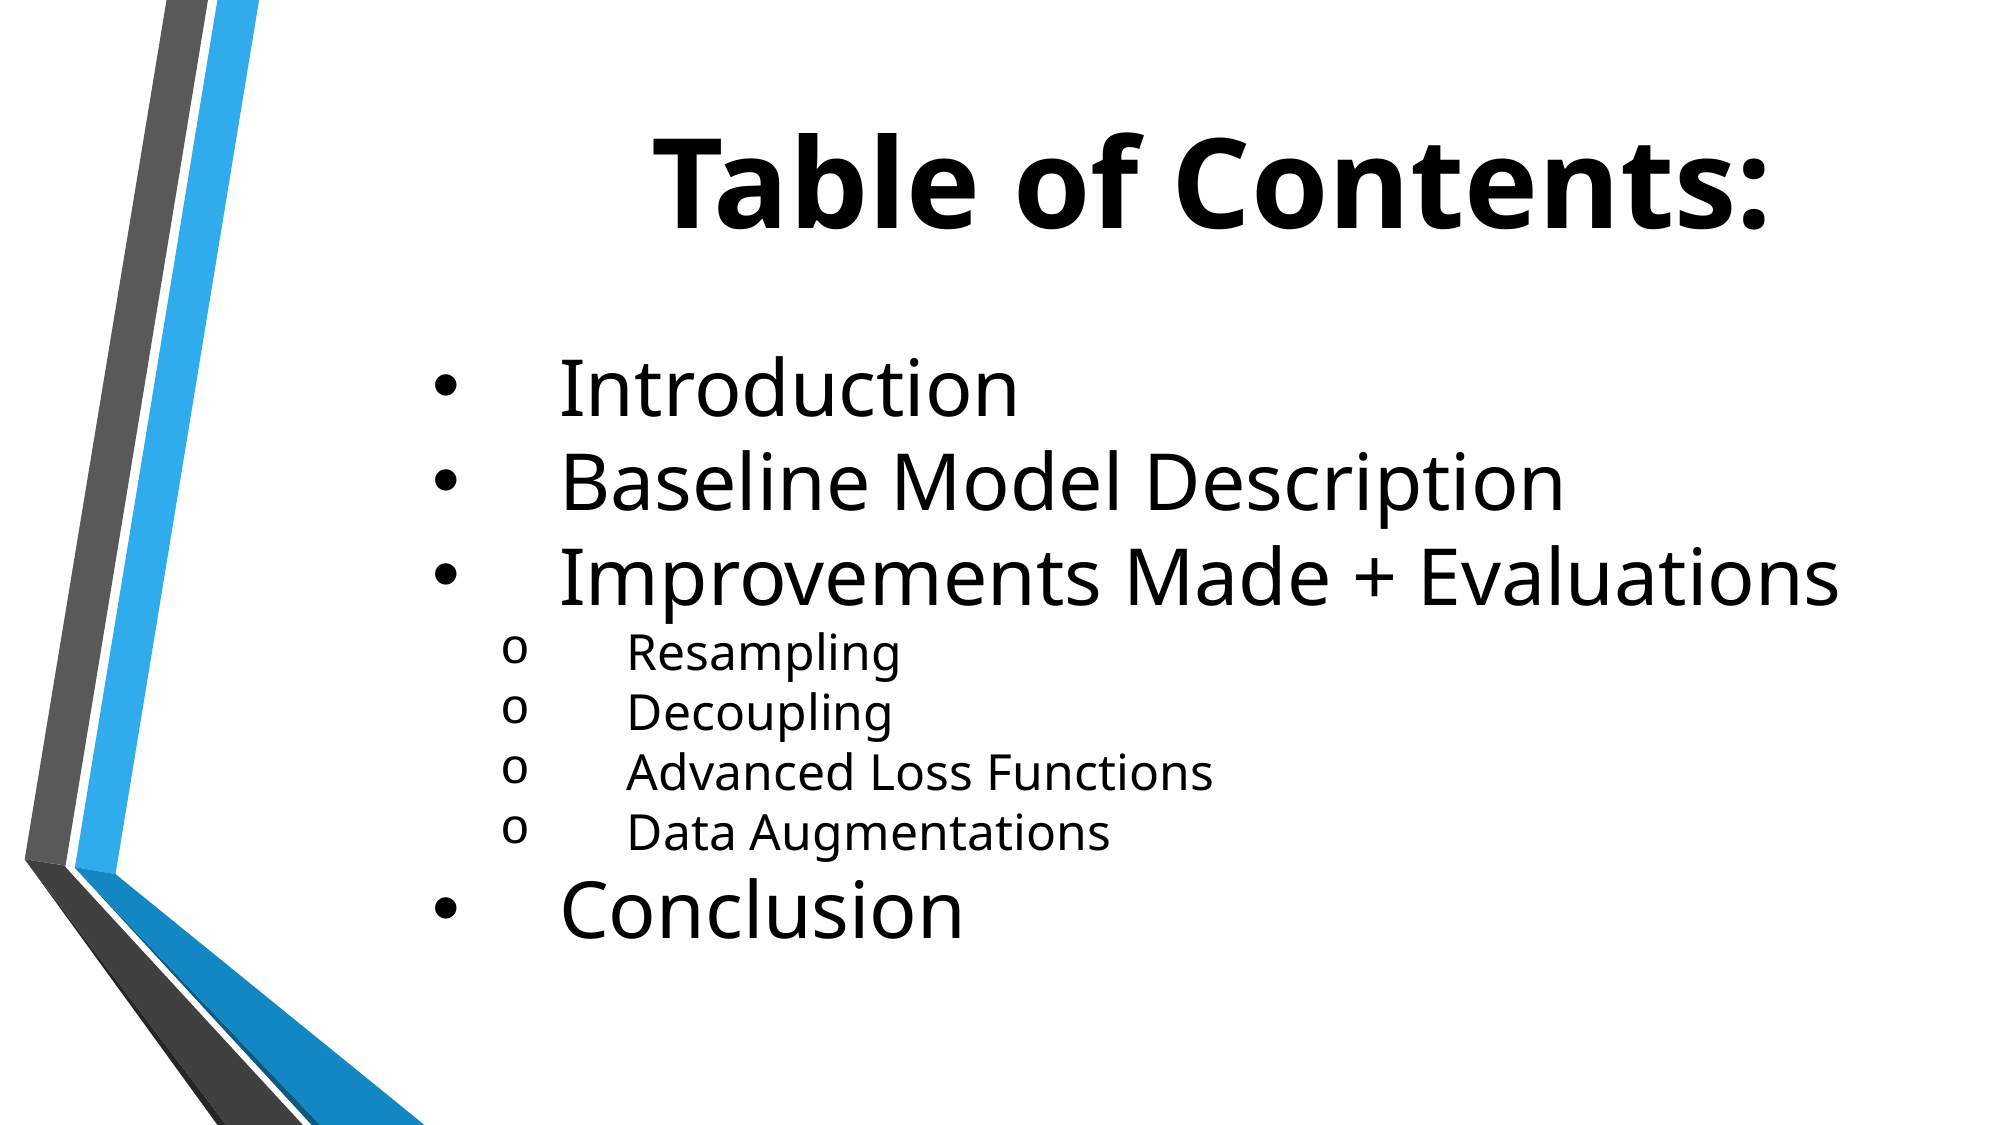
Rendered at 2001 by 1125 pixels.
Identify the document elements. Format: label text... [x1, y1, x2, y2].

text_box Introduction Baseline Model Description Improvements Made + Evaluations Resampling Decoupling Advanced Loss Functions Data Augmentations Conclusion [417, 329, 1878, 1042]
title Table of Contents: [636, 95, 1812, 271]
